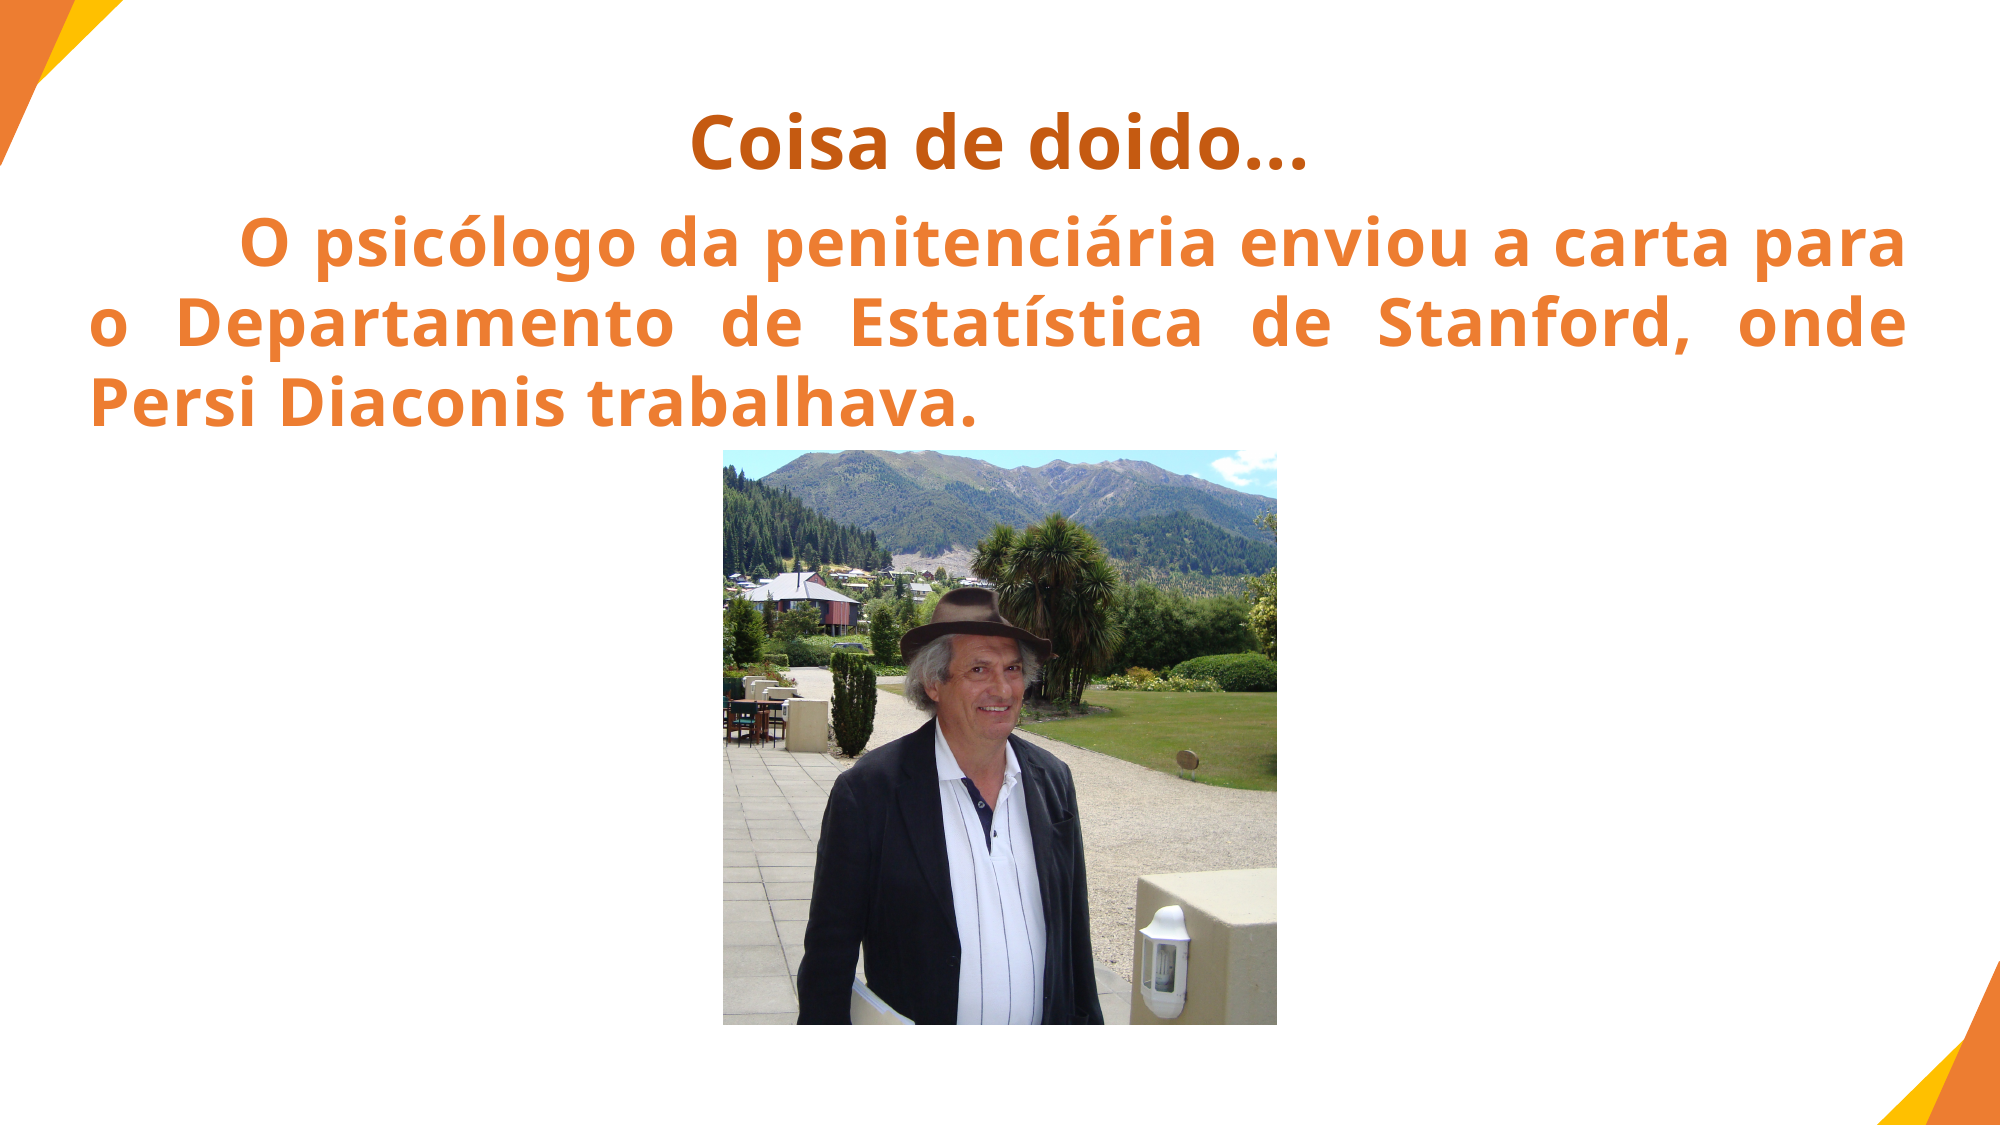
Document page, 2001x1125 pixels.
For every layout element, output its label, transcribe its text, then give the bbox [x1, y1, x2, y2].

text_box Coisa de doido... [673, 86, 1327, 192]
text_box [1878, 961, 2000, 1125]
picture [723, 450, 1277, 1025]
text_box O psicólogo da penitenciária enviou a carta para o Departamento de Estatística de Stanford, onde Persi Diaconis trabalhava. [73, 192, 1927, 448]
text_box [0, 0, 122, 166]
